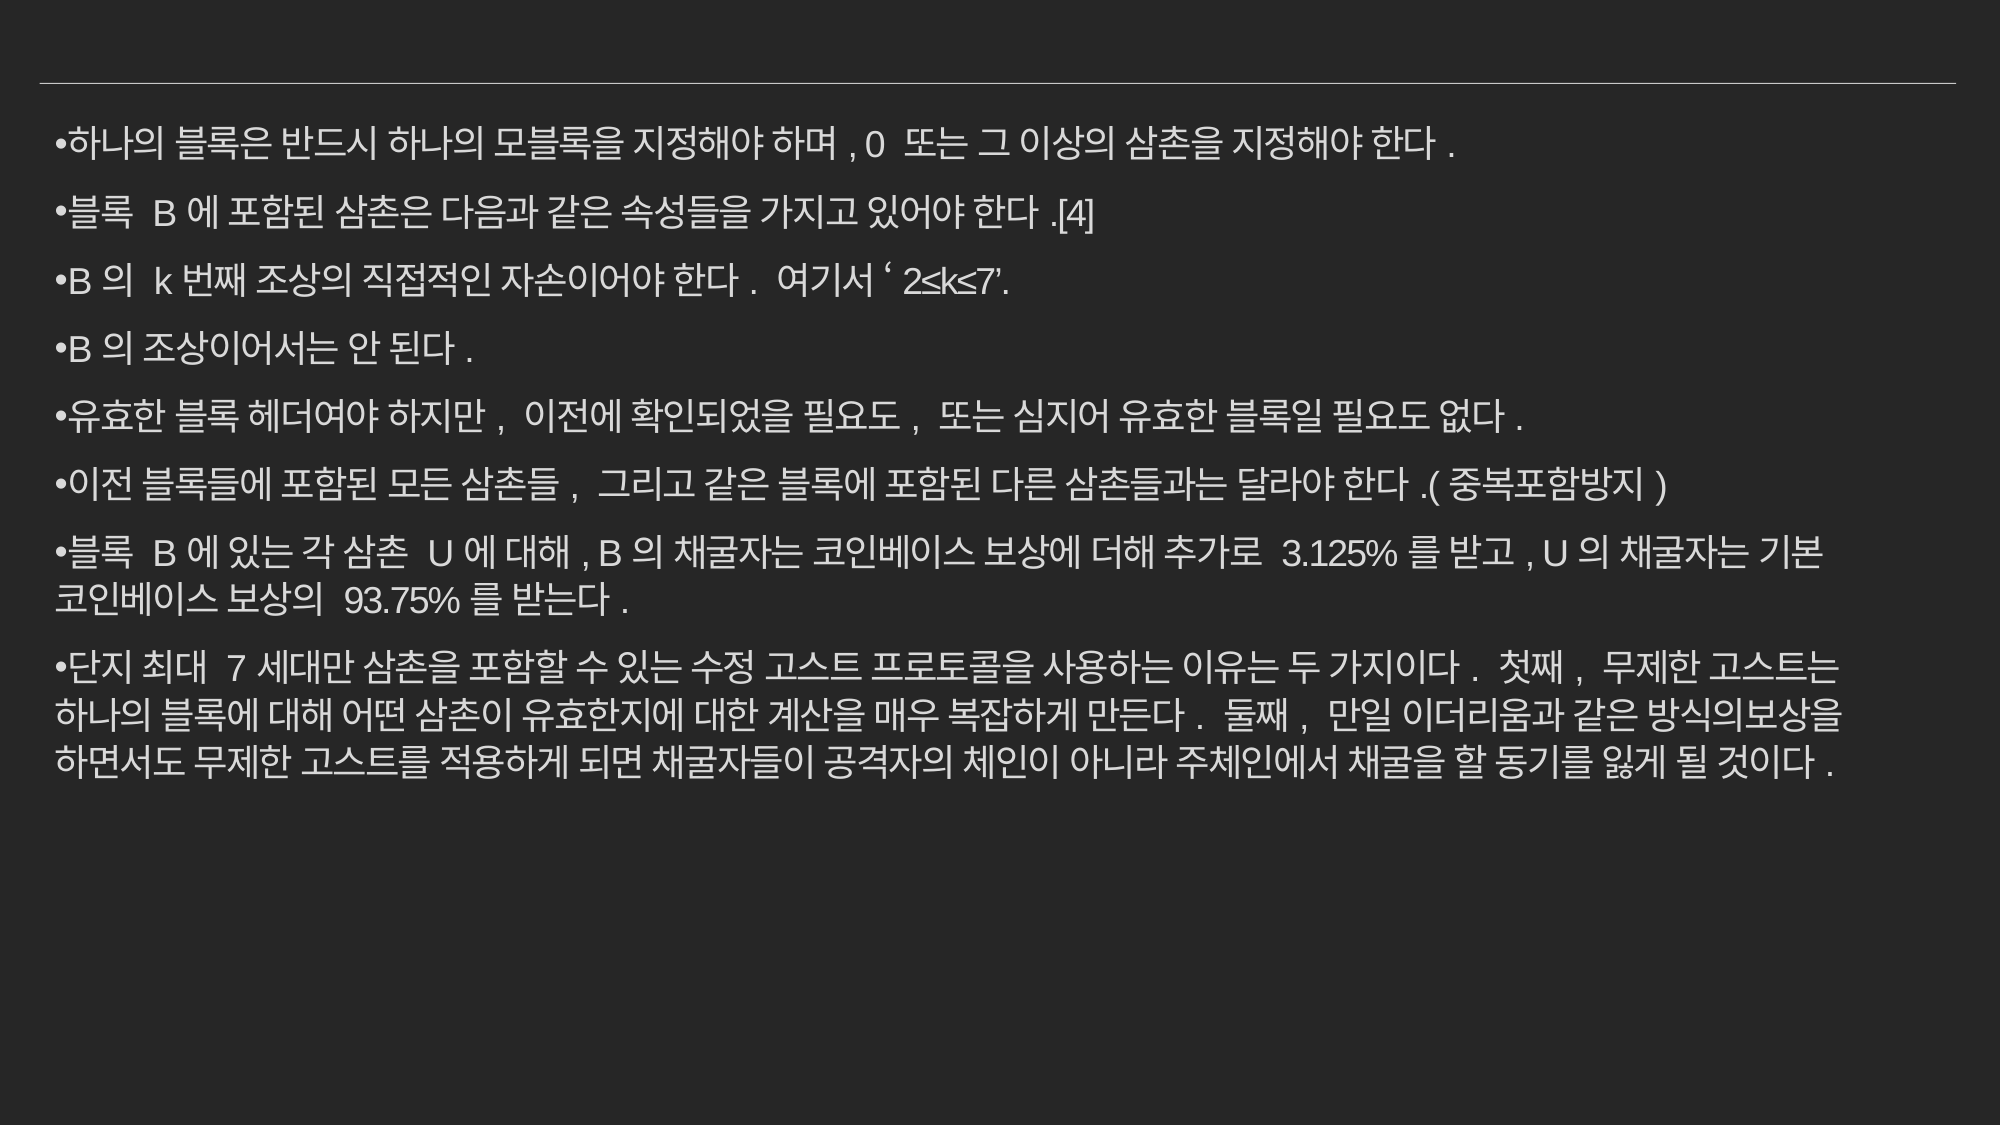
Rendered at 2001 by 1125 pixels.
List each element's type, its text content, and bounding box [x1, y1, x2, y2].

list 하나의 블록은 반드시 하나의 모블록을 지정해야 하며, 0 또는 그 이상의 삼촌을 지정해야 한다. 블록 B에 포함된 삼촌은 다음과 같은 속성들을 가지고 있어야 한다.[4] B의 k번째 조상의 직접적인 자손이어야 한다. 여기서 ‘2≤k≤7’. B의 조상이어서는 안 된다. 유효한 블록 헤더여야 하지만, 이전에 확인되었을 필요도, 또는 심지어 유효한 블록일 필요도 없다. 이전 블록들에 포함된 모든 삼촌들, 그리고 같은 블록에 포함된 다른 삼촌들과는 달라야 한다.(중복포함방지) 블록 B에 있는 각 삼촌 U에 대해, B의 채굴자는 코인베이스 보상에 더해 추가로 3.125%를 받고, U의 채굴자는 기본 코인베이스 보상의 93.75%를 받는다. 단지 최대 7세대만 삼촌을 포함할 수 있는 수정 고스트 프로토콜을 사용하는 이유는 두 가지이다. 첫째, 무제한 고스트는 하나의 블록에 대해 어떤 삼촌이 유효한지에 대한 계산을 매우 복잡하게 만든다. 둘째, 만일 이더리움과 같은 방식의보상을 하면서도 무제한 고스트를 적용하게 되면 채굴자들이 공격자의 체인이 아니라 주체인에서 채굴을 할 동기를 잃게 될 것이다. [39, 110, 1957, 825]
